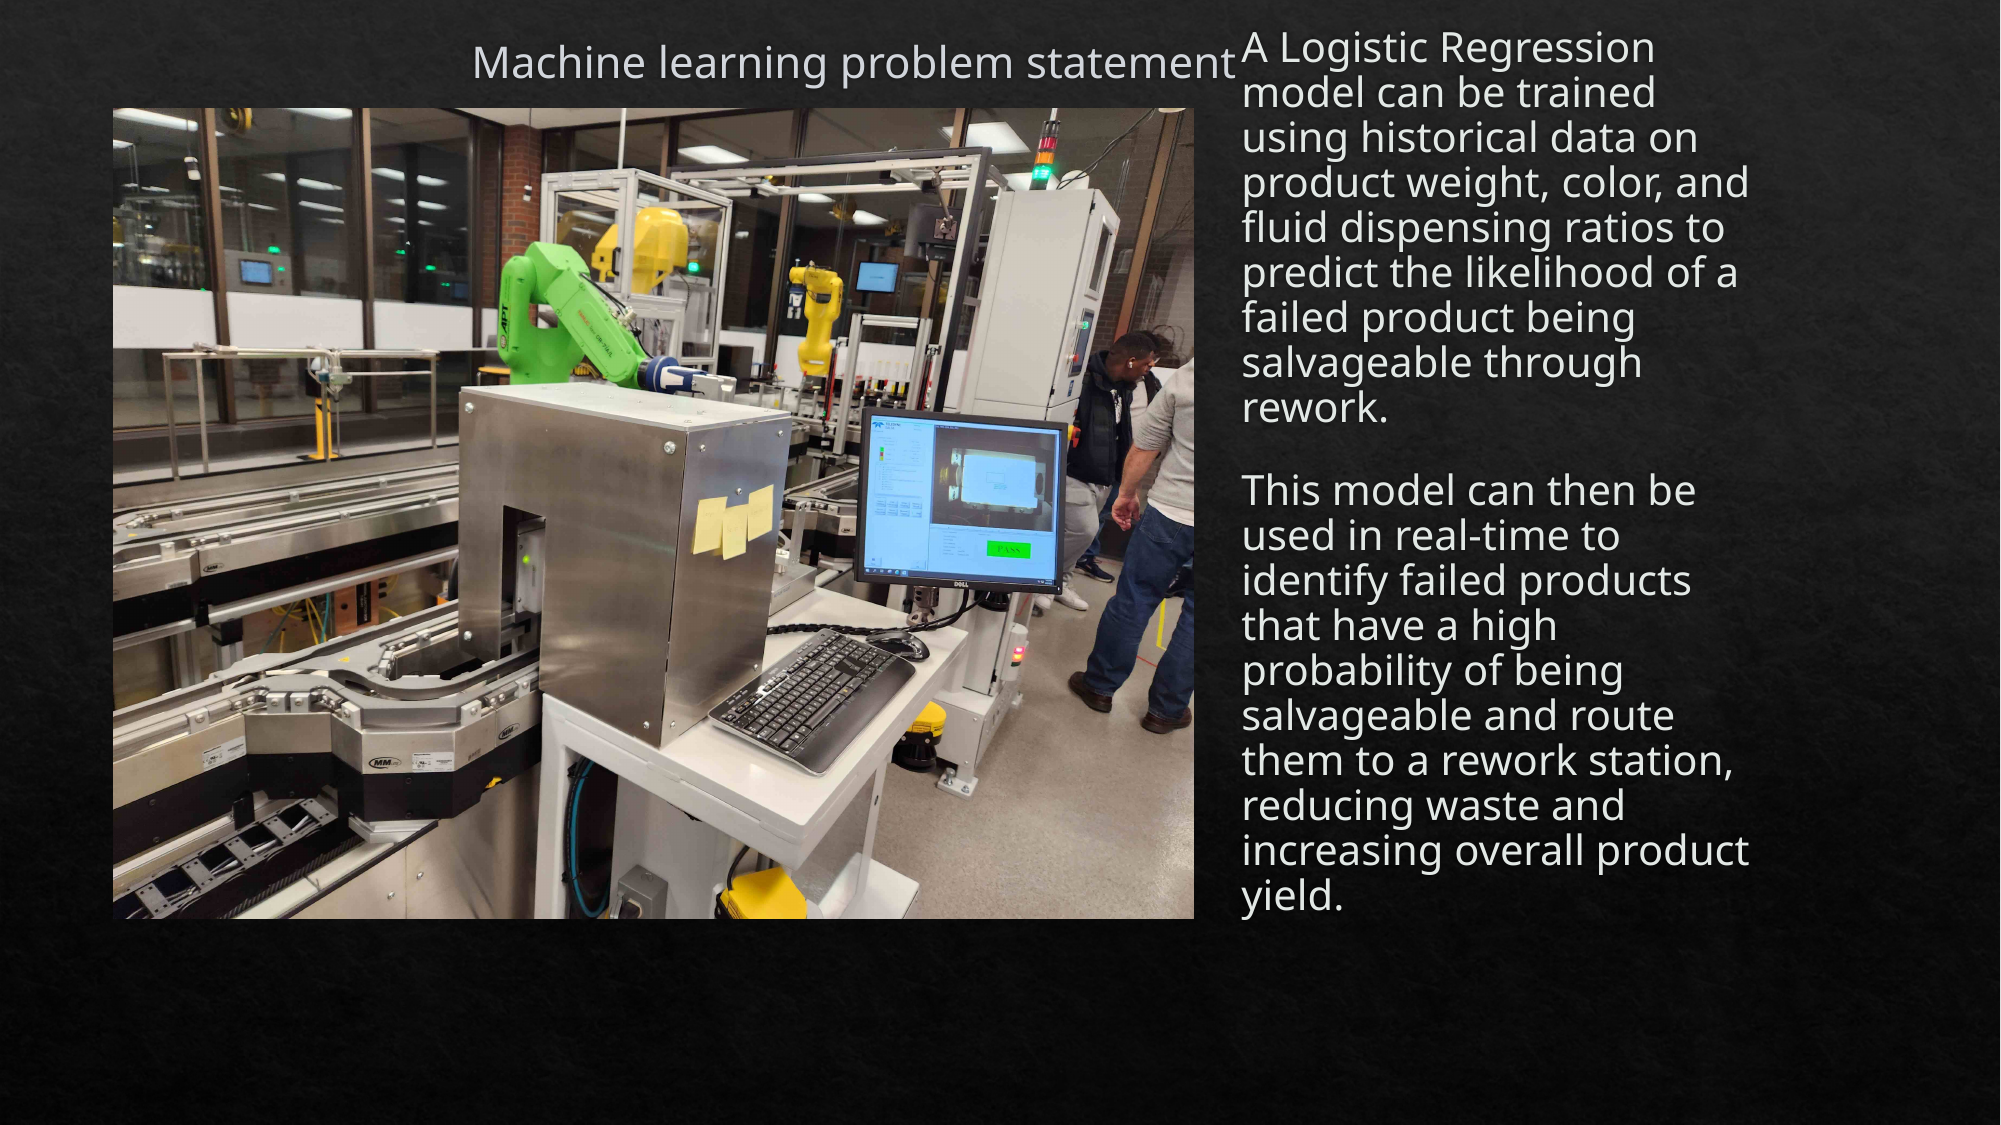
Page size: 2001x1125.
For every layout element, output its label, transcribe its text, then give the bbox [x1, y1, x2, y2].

text_box This model can then be used in real-time to identify failed products that have a high probability of being salvageable and route them to a rework station, reducing waste and increasing overall product yield. [1226, 535, 1782, 928]
picture [113, 108, 1194, 919]
title A Logistic Regression model can be trained using historical data on product weight, color, and fluid dispensing ratios to predict the likelihood of a failed product being salvageable through rework. [1226, 108, 1782, 440]
subtitle Machine learning problem statement [80, 22, 1629, 195]
text_box [0, 0, 2000, 1125]
